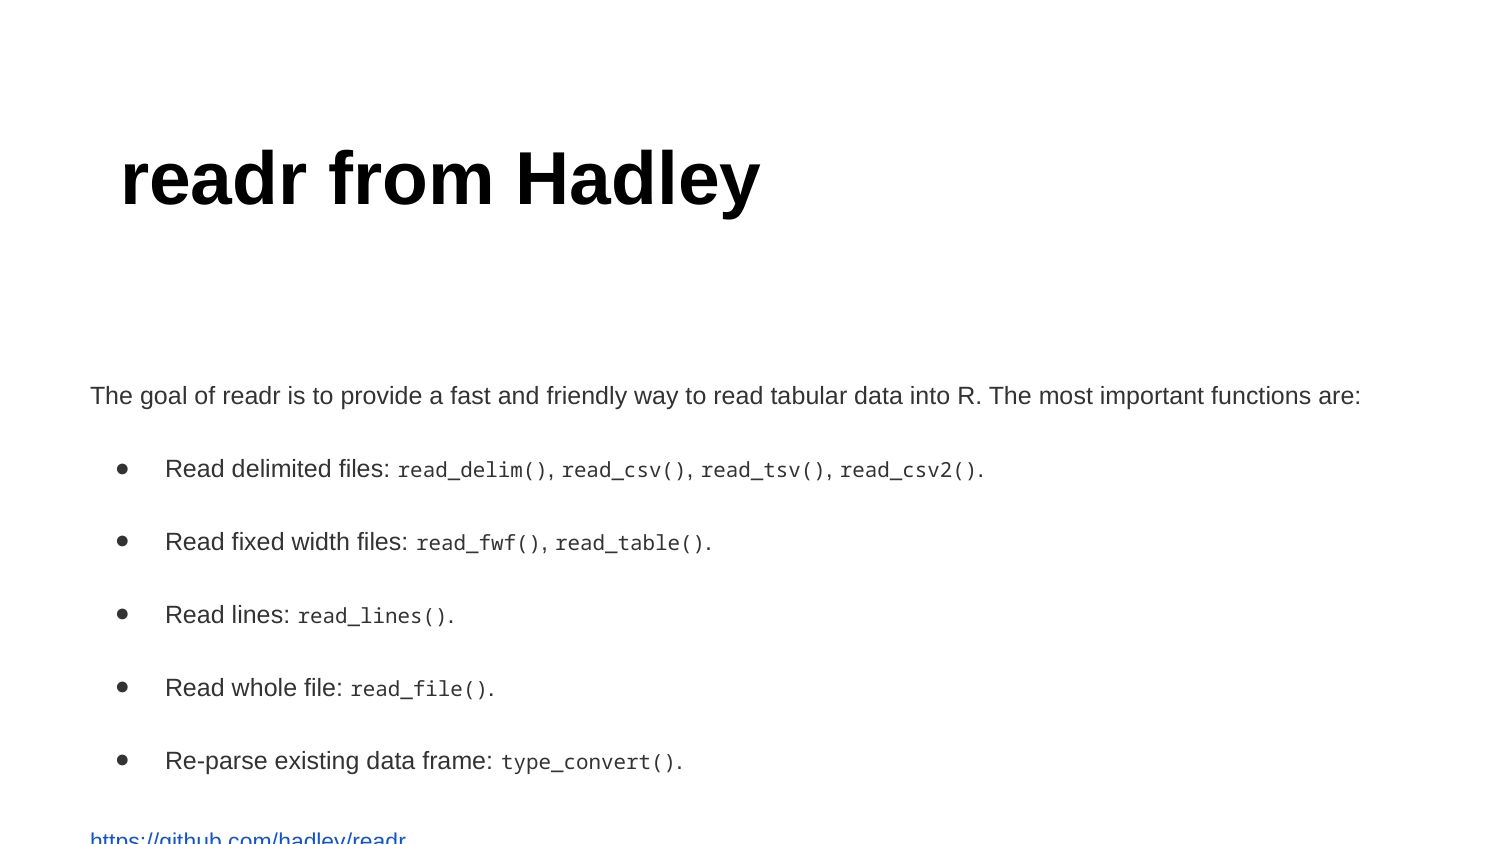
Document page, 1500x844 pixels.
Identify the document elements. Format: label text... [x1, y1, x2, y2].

list The goal of readr is to provide a fast and friendly way to read tabular data into R. The most important functions are: Read delimited files: read_delim(), read_csv(), read_tsv(), read_csv2(). Read fixed width files: read_fwf(), read_table(). Read lines: read_lines(). Read whole file: read_file(). Re-parse existing data frame: type_convert(). https://github.com/hadley/readr [75, 196, 1425, 808]
title readr from Hadley [84, 33, 1425, 196]
